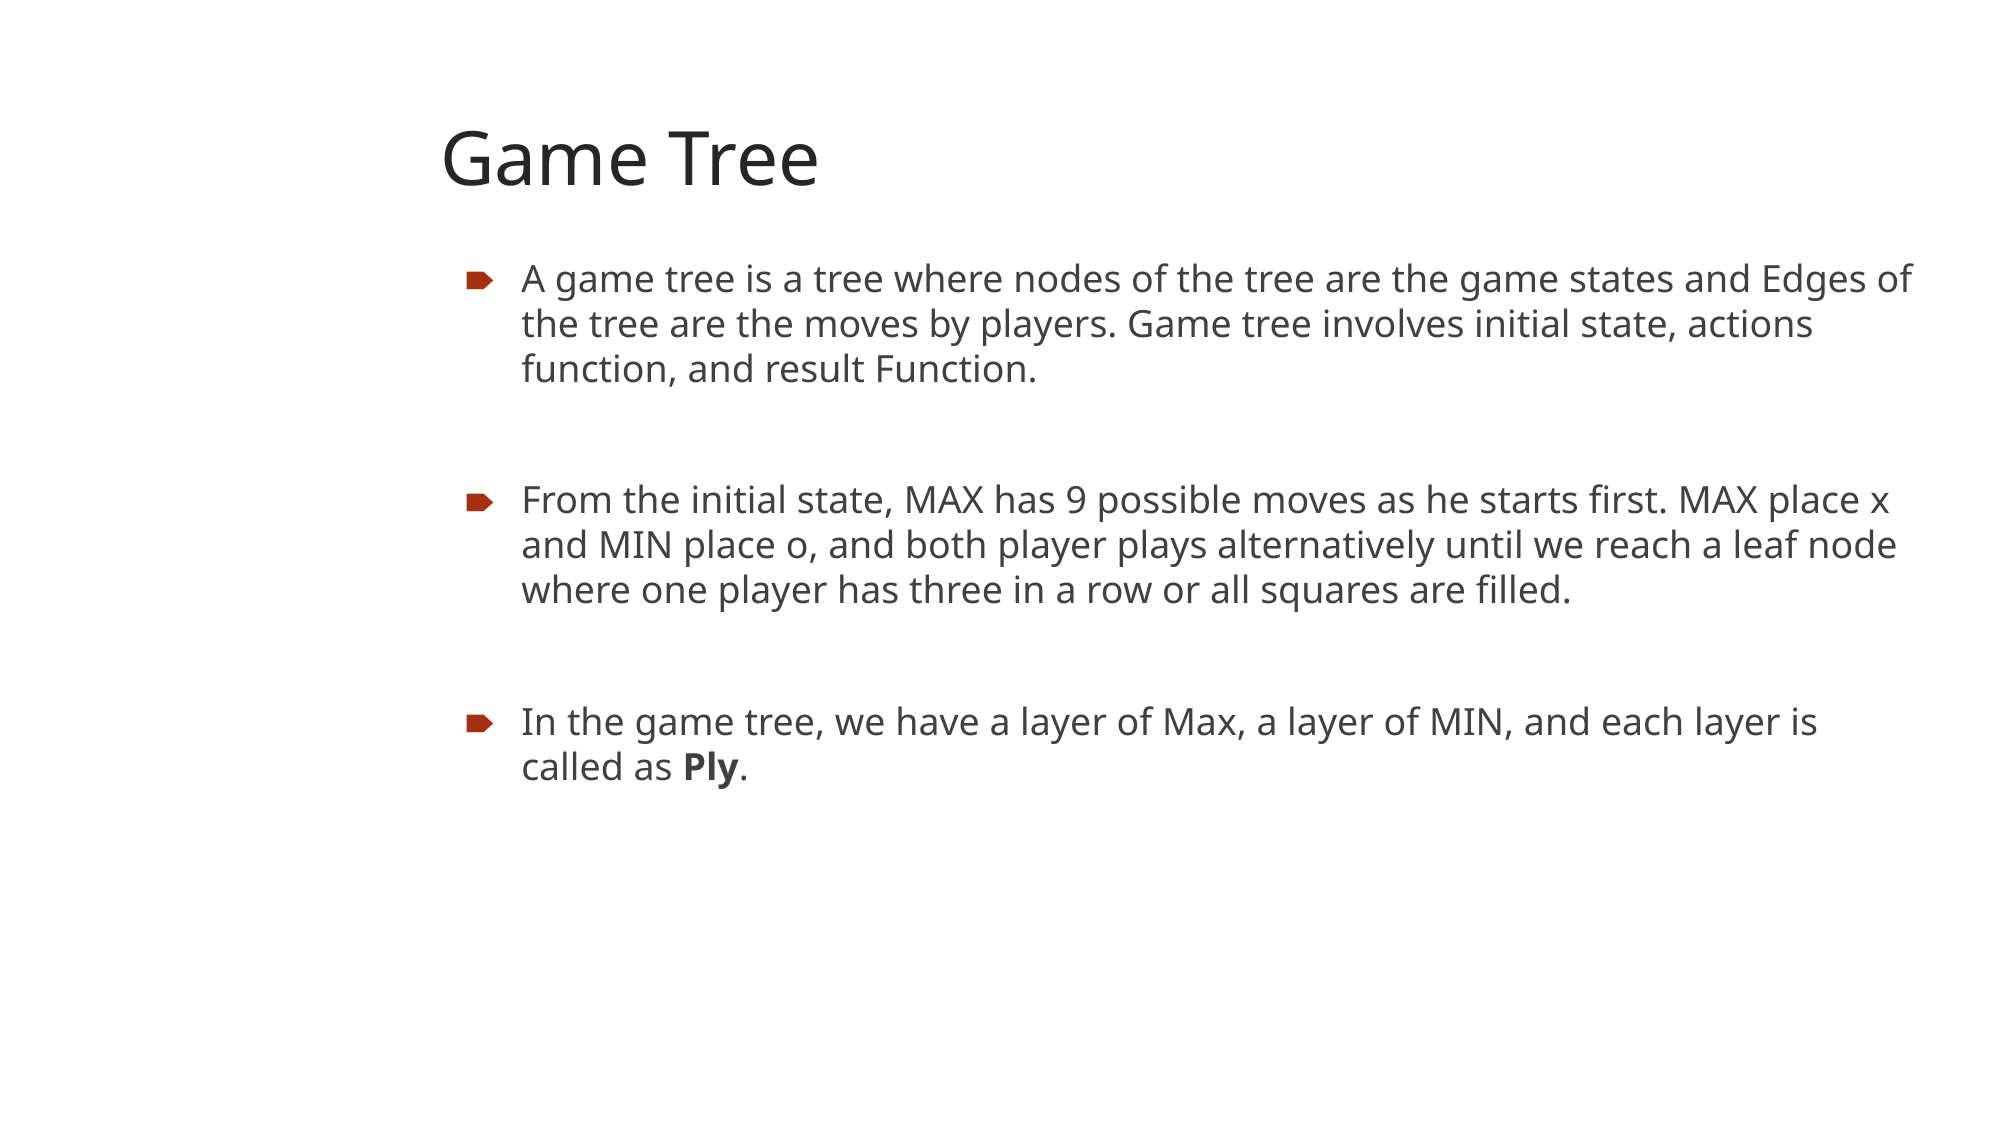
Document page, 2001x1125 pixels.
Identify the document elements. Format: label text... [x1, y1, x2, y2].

title Game Tree [425, 102, 1888, 313]
list A game tree is a tree where nodes of the tree are the game states and Edges of the tree are the moves by players. Game tree involves initial state, actions function, and result Function. From the initial state, MAX has 9 possible moves as he starts first. MAX place x and MIN place o, and both player plays alternatively until we reach a leaf node where one player has three in a row or all squares are filled. In the game tree, we have a layer of Max, a layer of MIN, and each layer is called as Ply. [449, 247, 1934, 1060]
